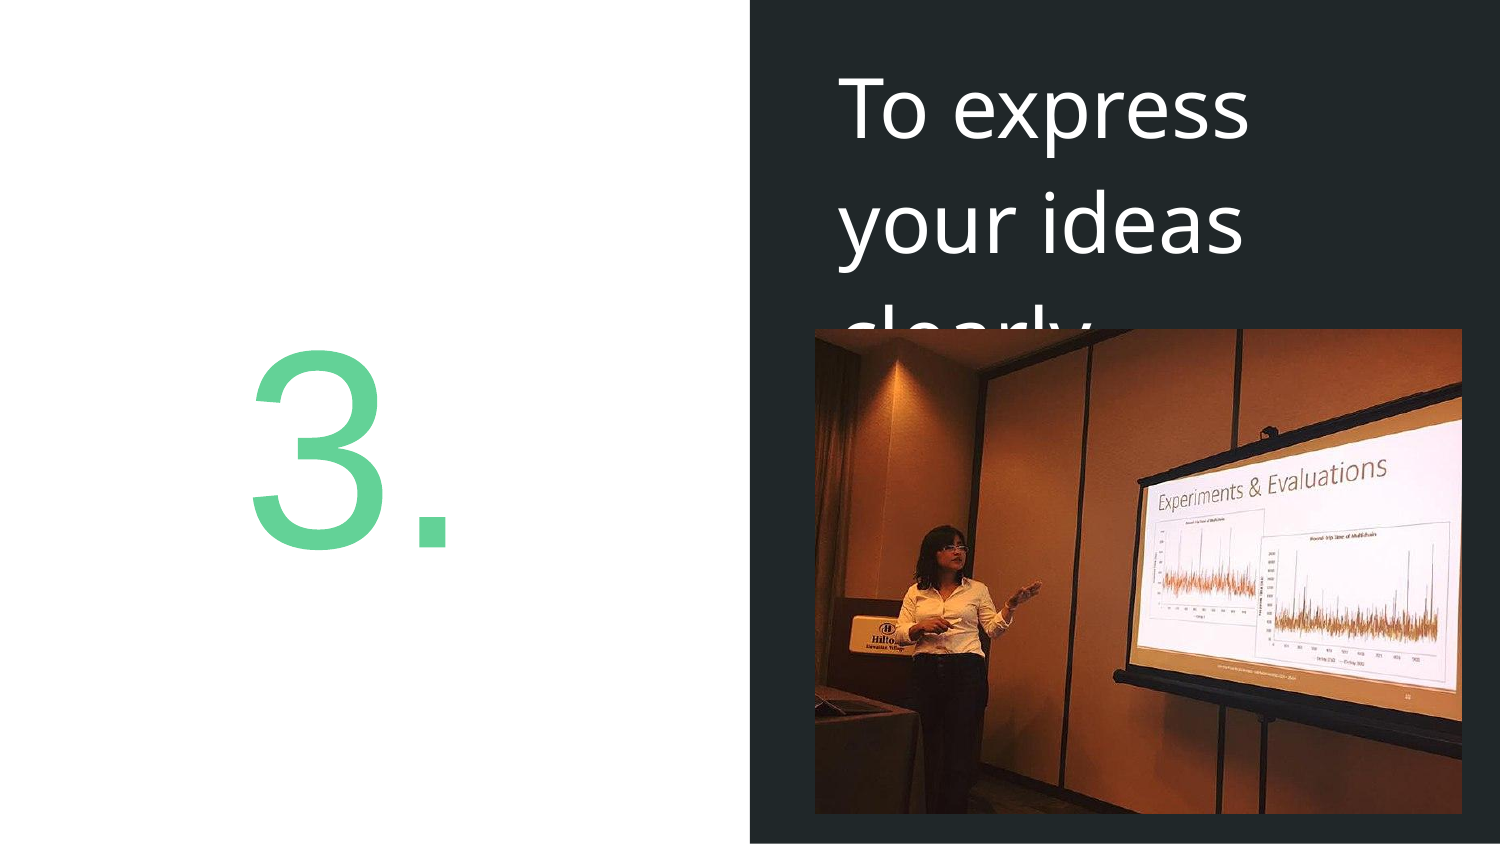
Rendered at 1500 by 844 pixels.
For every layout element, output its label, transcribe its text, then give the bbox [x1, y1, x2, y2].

picture [815, 329, 1462, 814]
list To express your ideas clearly [824, 7, 1454, 327]
